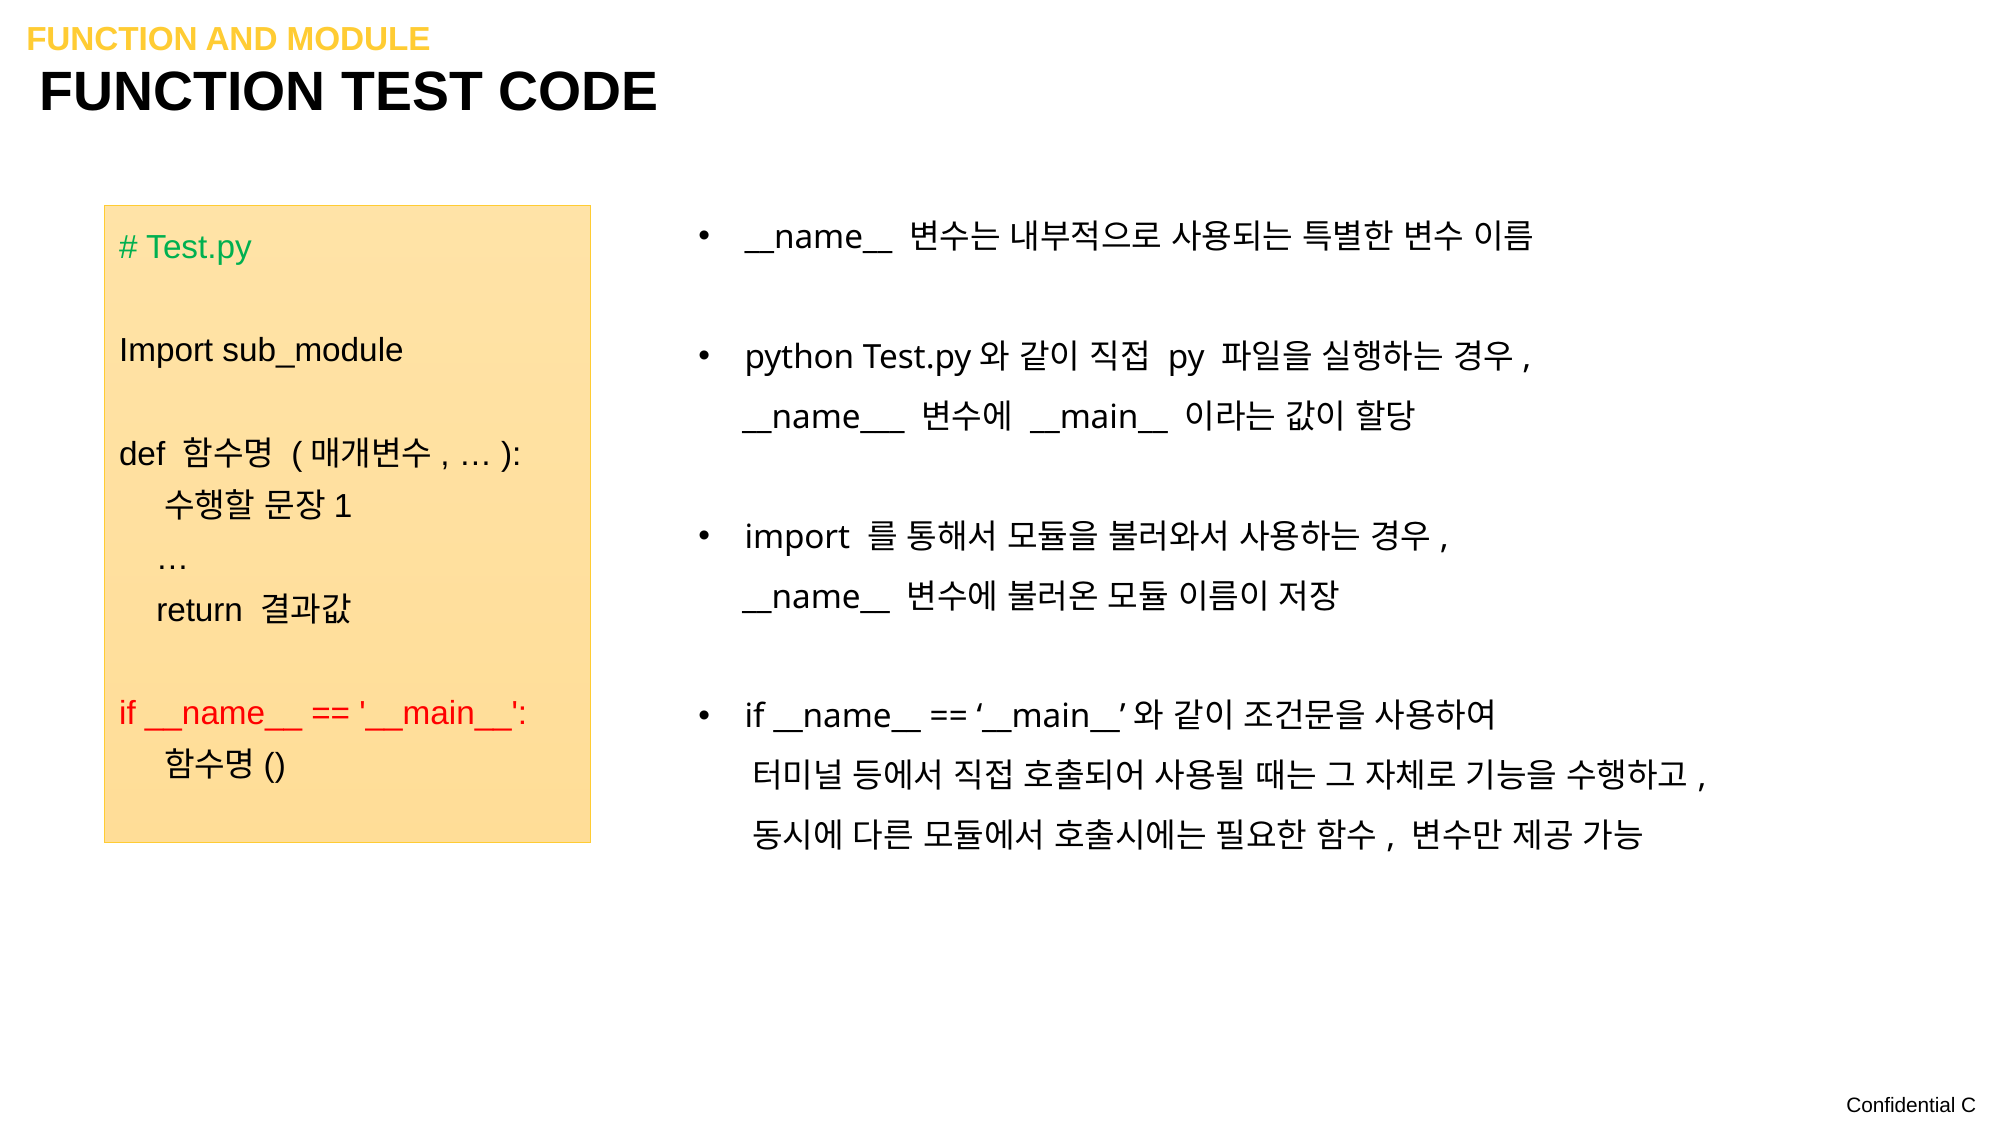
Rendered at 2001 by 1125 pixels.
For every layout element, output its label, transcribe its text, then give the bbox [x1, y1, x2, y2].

list Function and module [26, 21, 1948, 58]
title function test code [39, 64, 1961, 122]
text_box # Test.py Import sub_module def 함수명 (매개변수, … ): 수행할 문장1 … return 결과값 if __name__ == '__main__': 함수명() [104, 205, 591, 843]
text_box __name__ 변수는 내부적으로 사용되는 특별한 변수 이름 python Test.py와 같이 직접 py 파일을 실행하는 경우, __name___ 변수에 __main__ 이라는 값이 할당 import 를 통해서 모듈을 불러와서 사용하는 경우, __name__ 변수에 불러온 모듈 이름이 저장 if __name__ == ‘__main__’와 같이 조건문을 사용하여 터미널 등에서 직접 호출되어 사용될 때는 그 자체로 기능을 수행하고, 동시에 다른 모듈에서 호출시에는 필요한 함수, 변수만 제공 가능 [683, 188, 1875, 862]
